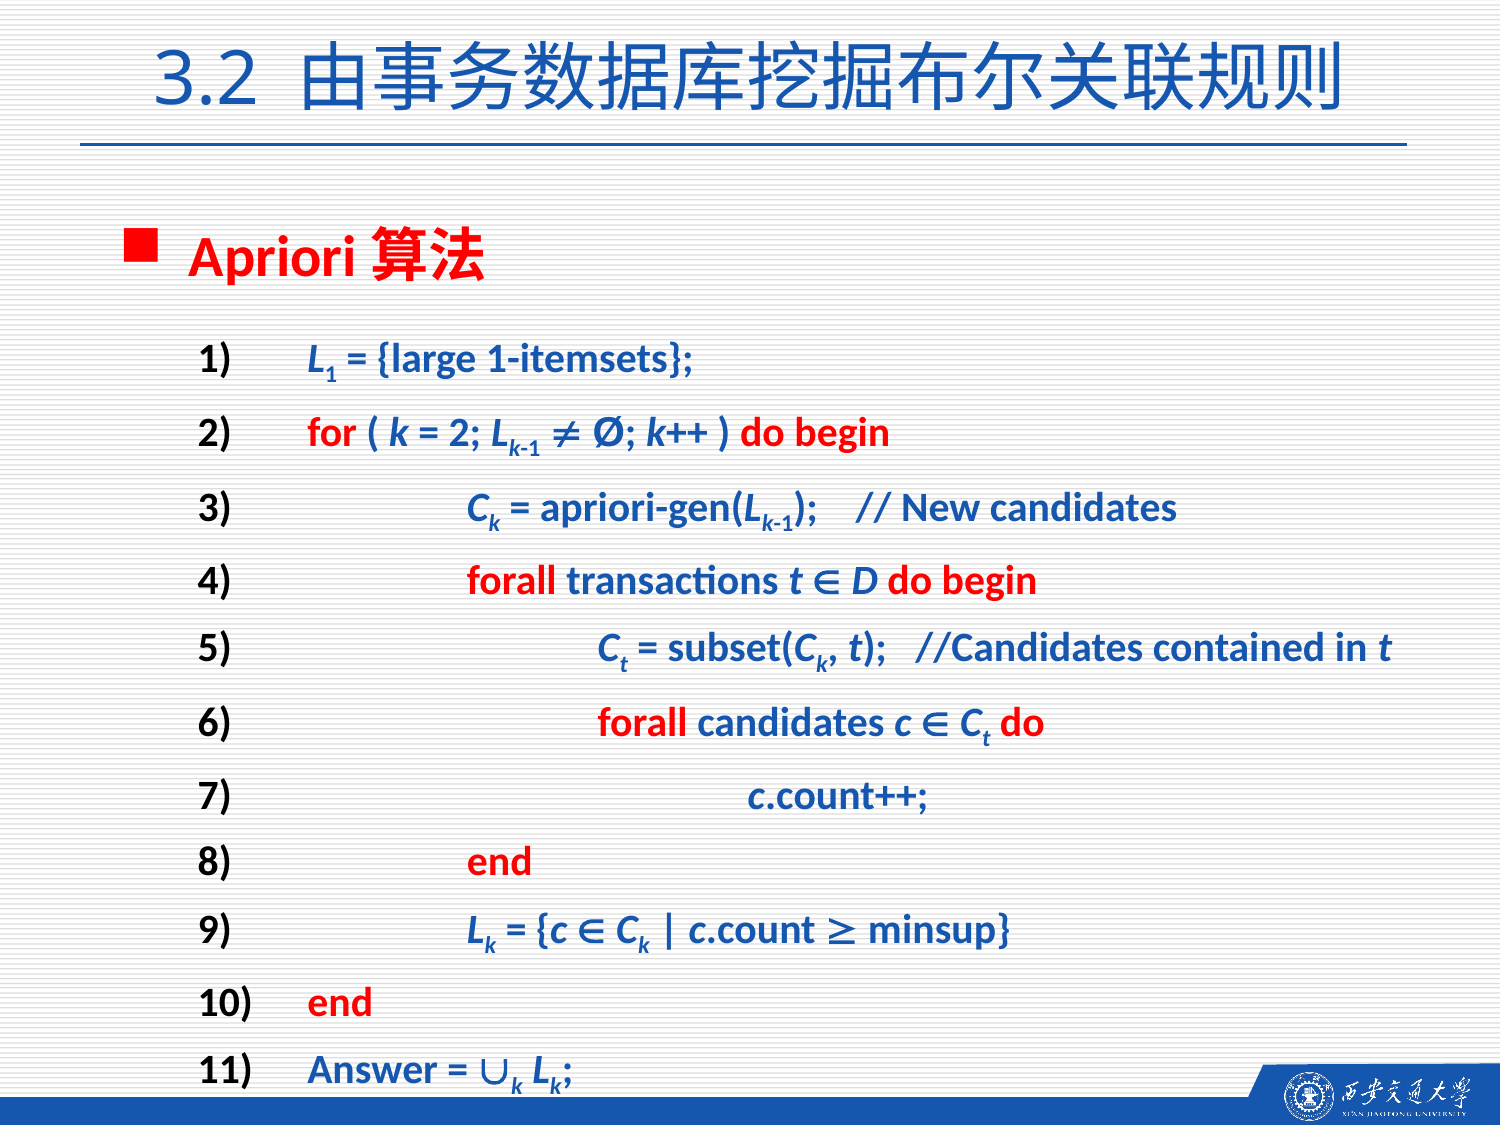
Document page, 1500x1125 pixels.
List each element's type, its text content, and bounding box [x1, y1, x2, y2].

text_box L1 = {large 1-itemsets}; for ( k = 2; Lk-1  Ø; k++ ) do begin Ck = apriori-gen(Lk-1); // New candidates forall transactions t  D do begin Ct = subset(Ck, t); //Candidates contained in t forall candidates c  Ct do c.count++; end Lk = {c  Ck | c.count  minsup} end Answer = k Lk; [183, 255, 1427, 981]
text_box 3.2 由事务数据库挖掘布尔关联规则 [41, 0, 1459, 127]
picture [0, 0, 1500, 1097]
list Apriori算法 [104, 196, 623, 274]
